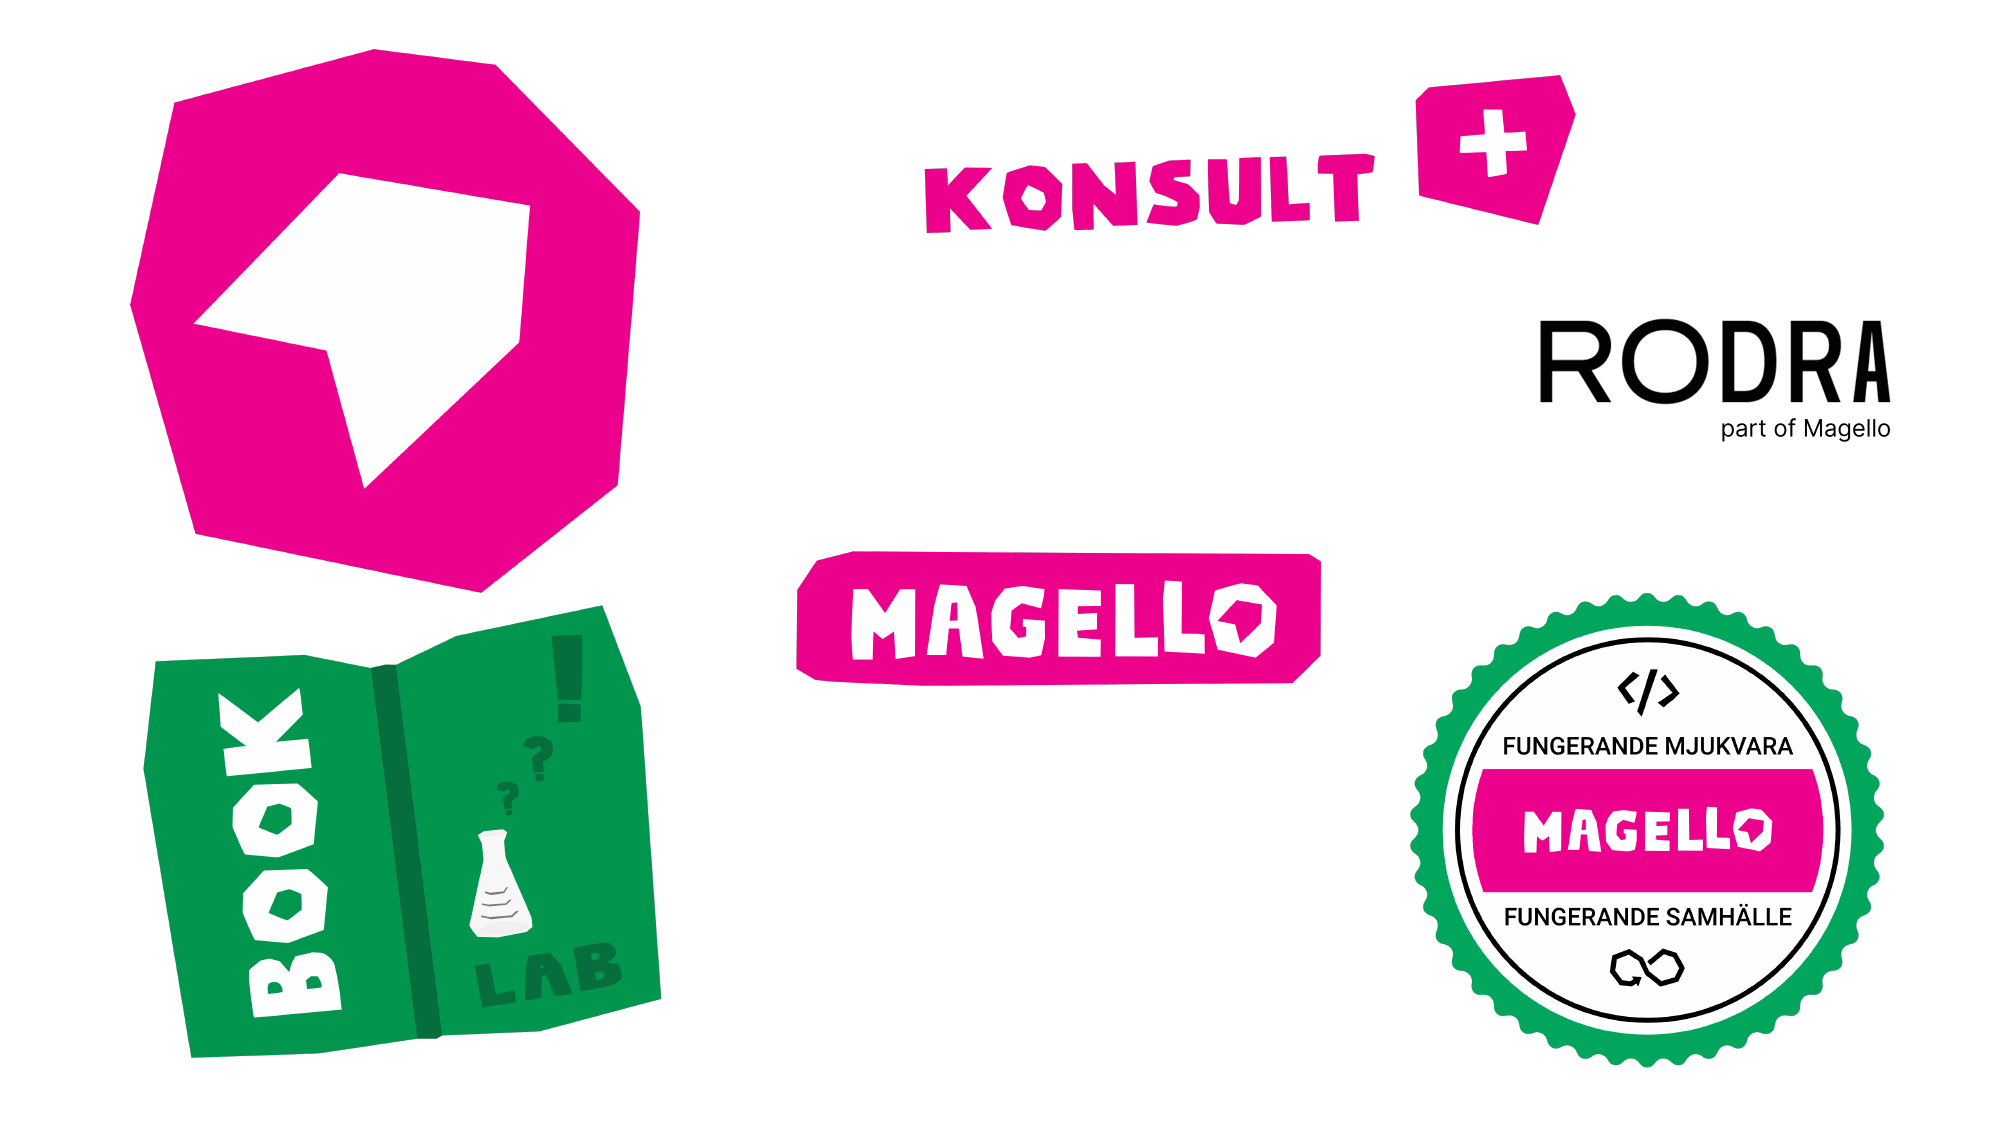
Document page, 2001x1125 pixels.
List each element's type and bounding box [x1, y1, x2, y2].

picture [1531, 313, 1896, 442]
picture [924, 75, 1576, 234]
picture [796, 551, 1321, 686]
picture [130, 49, 640, 593]
picture [1409, 592, 1885, 1068]
picture [130, 602, 680, 1076]
